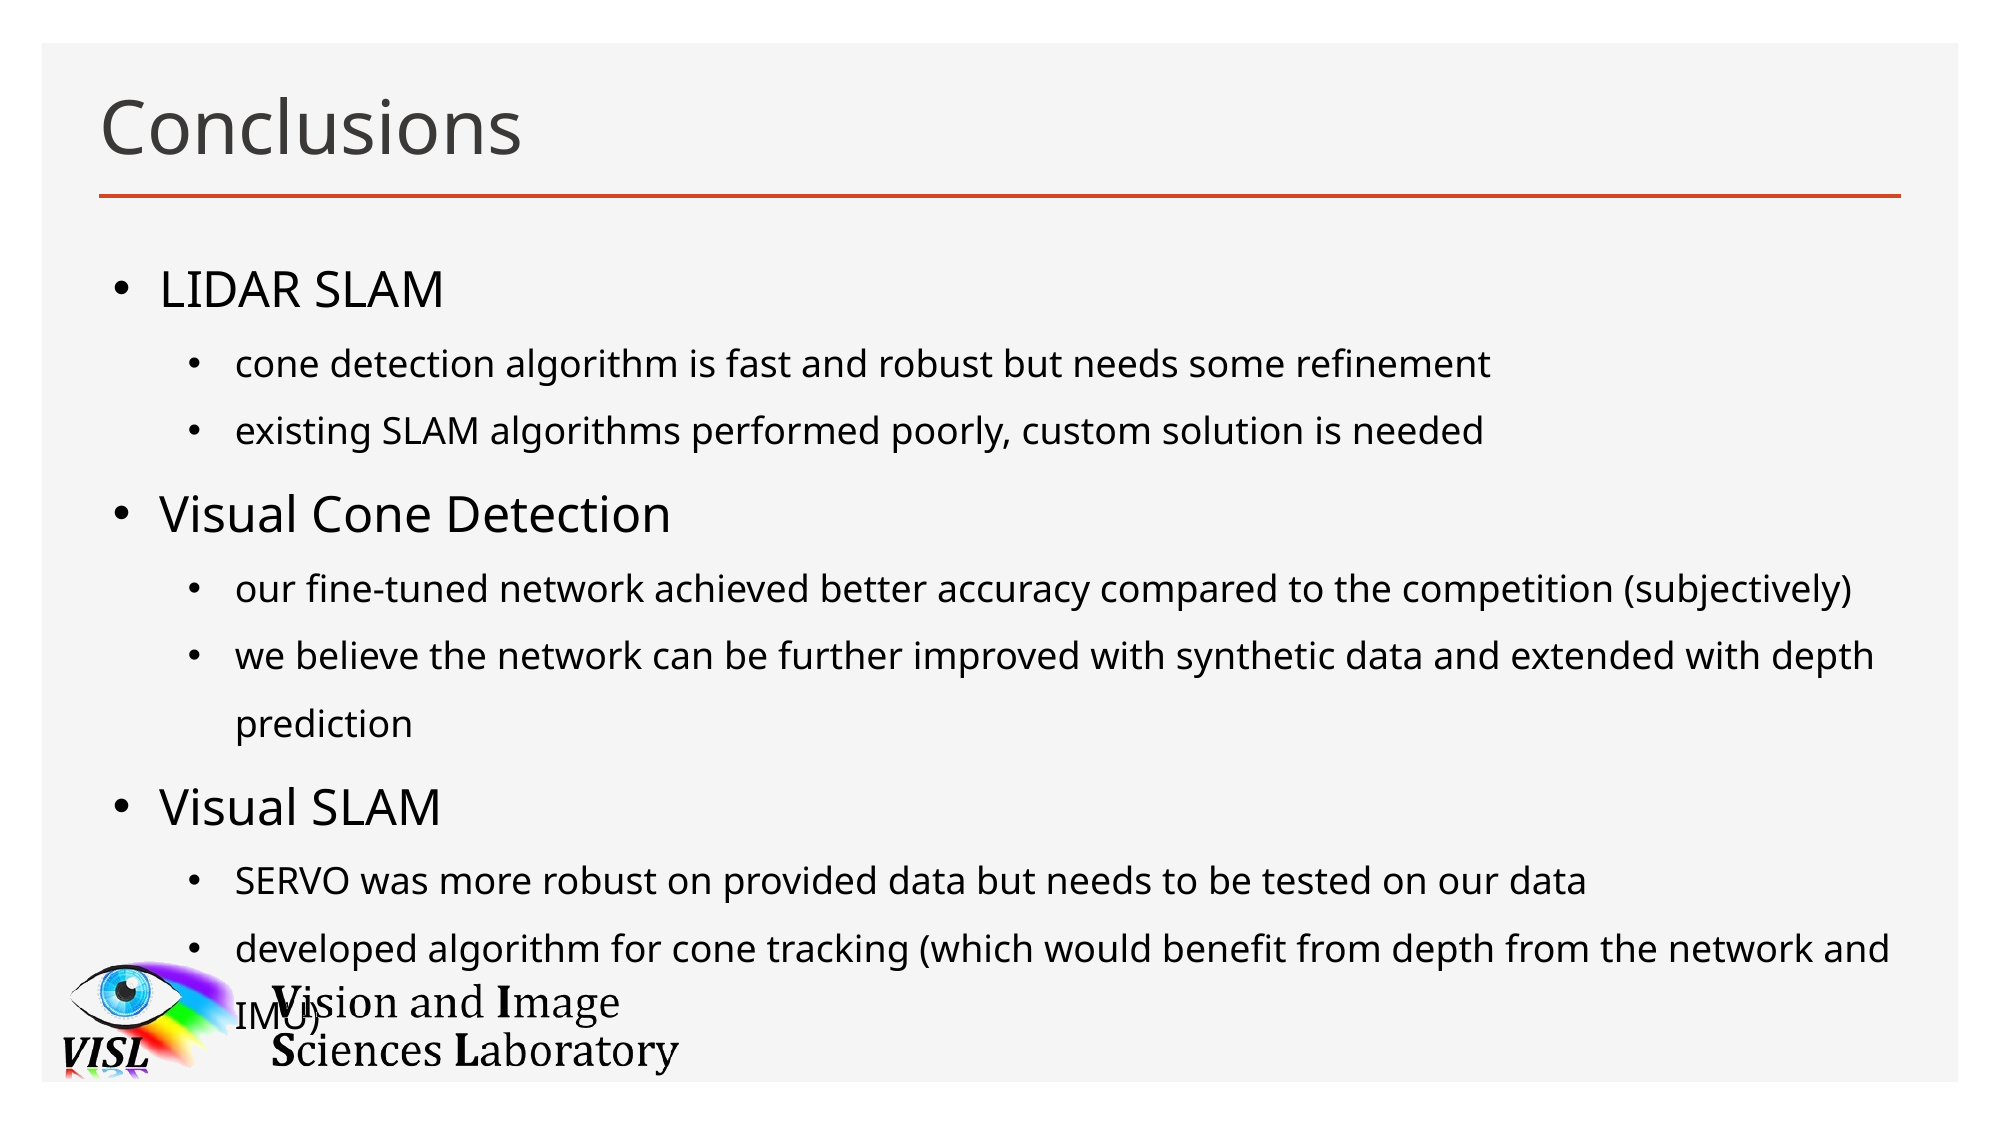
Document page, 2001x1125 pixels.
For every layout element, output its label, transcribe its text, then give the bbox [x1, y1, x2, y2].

list Conclusions [84, 72, 1641, 178]
text_box LIDAR SLAM cone detection algorithm is fast and robust but needs some refinement existing SLAM algorithms performed poorly, custom solution is needed Visual Cone Detection our fine-tuned network achieved better accuracy compared to the competition (subjectively) we believe the network can be further improved with synthetic data and extended with depth prediction Visual SLAM SERVO was more robust on provided data but needs to be tested on our data developed algorithm for cone tracking (which would benefit from depth from the network and IMU) [98, 220, 1979, 1045]
picture [41, 957, 686, 1083]
